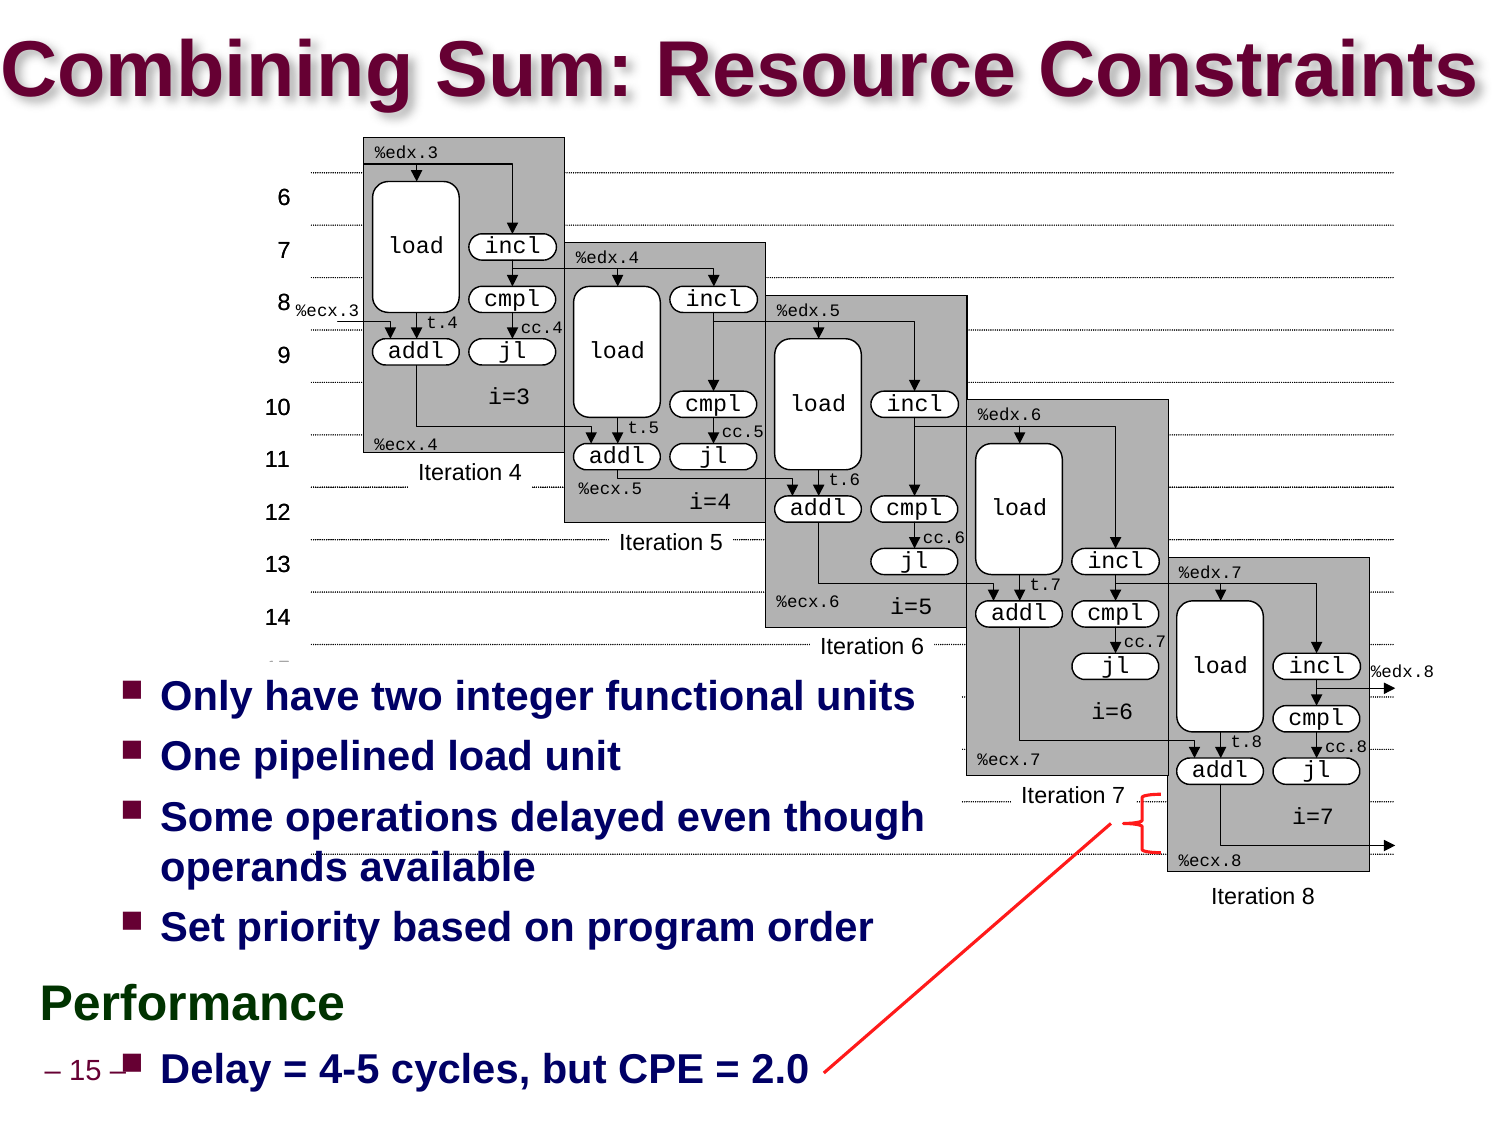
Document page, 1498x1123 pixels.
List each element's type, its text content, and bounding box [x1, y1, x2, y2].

picture [249, 136, 1447, 917]
title Combining Sum: Resource Constraints [0, 24, 1498, 120]
list Only have two integer functional units One pipelined load unit Some operations delayed even though operands available Set priority based on program order Performance Delay = 4-5 cycles, but CPE = 2.0 [24, 661, 244, 838]
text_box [823, 823, 1112, 1074]
